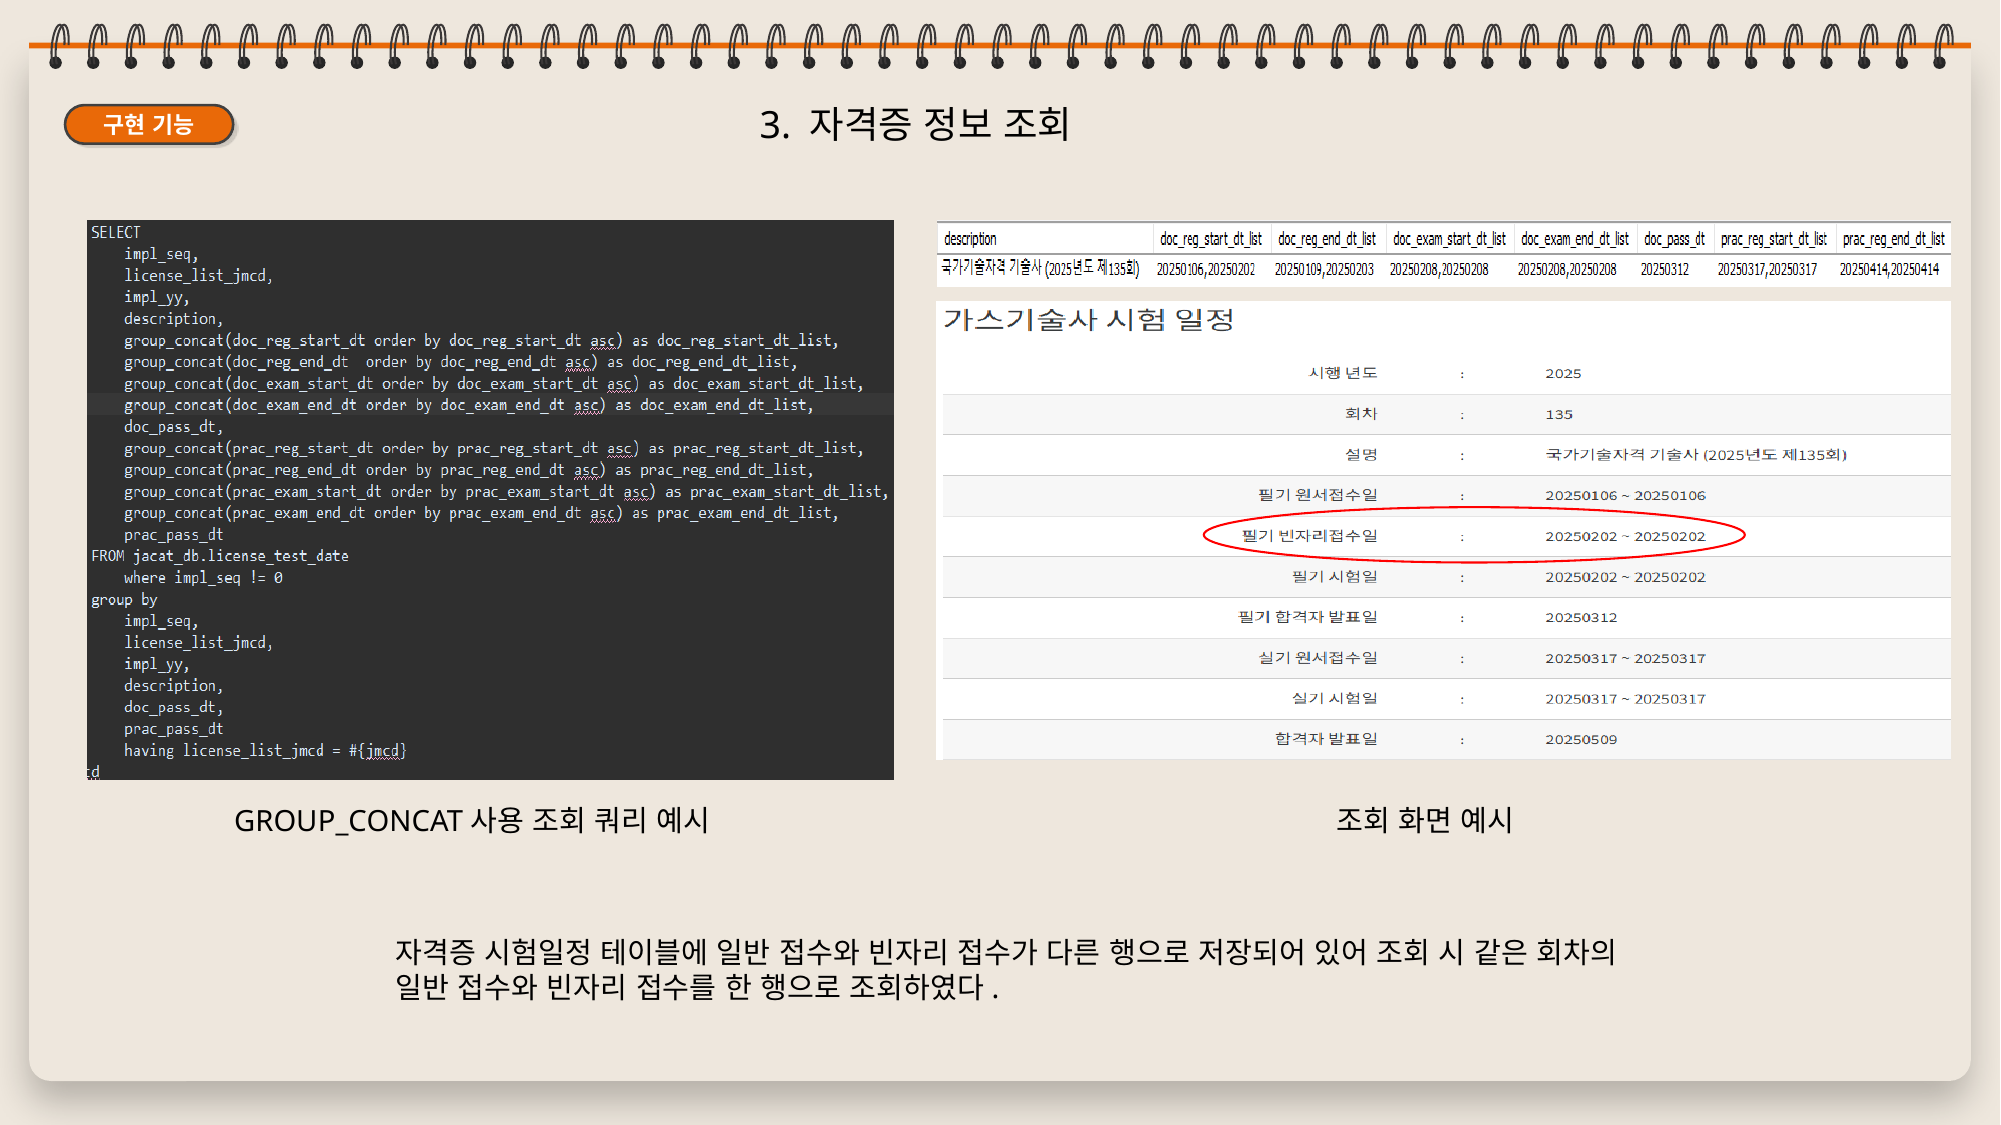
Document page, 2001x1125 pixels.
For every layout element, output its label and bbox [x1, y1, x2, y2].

picture [936, 301, 1950, 760]
picture [936, 220, 1951, 287]
picture [86, 220, 894, 780]
text_box [29, 24, 1971, 1082]
